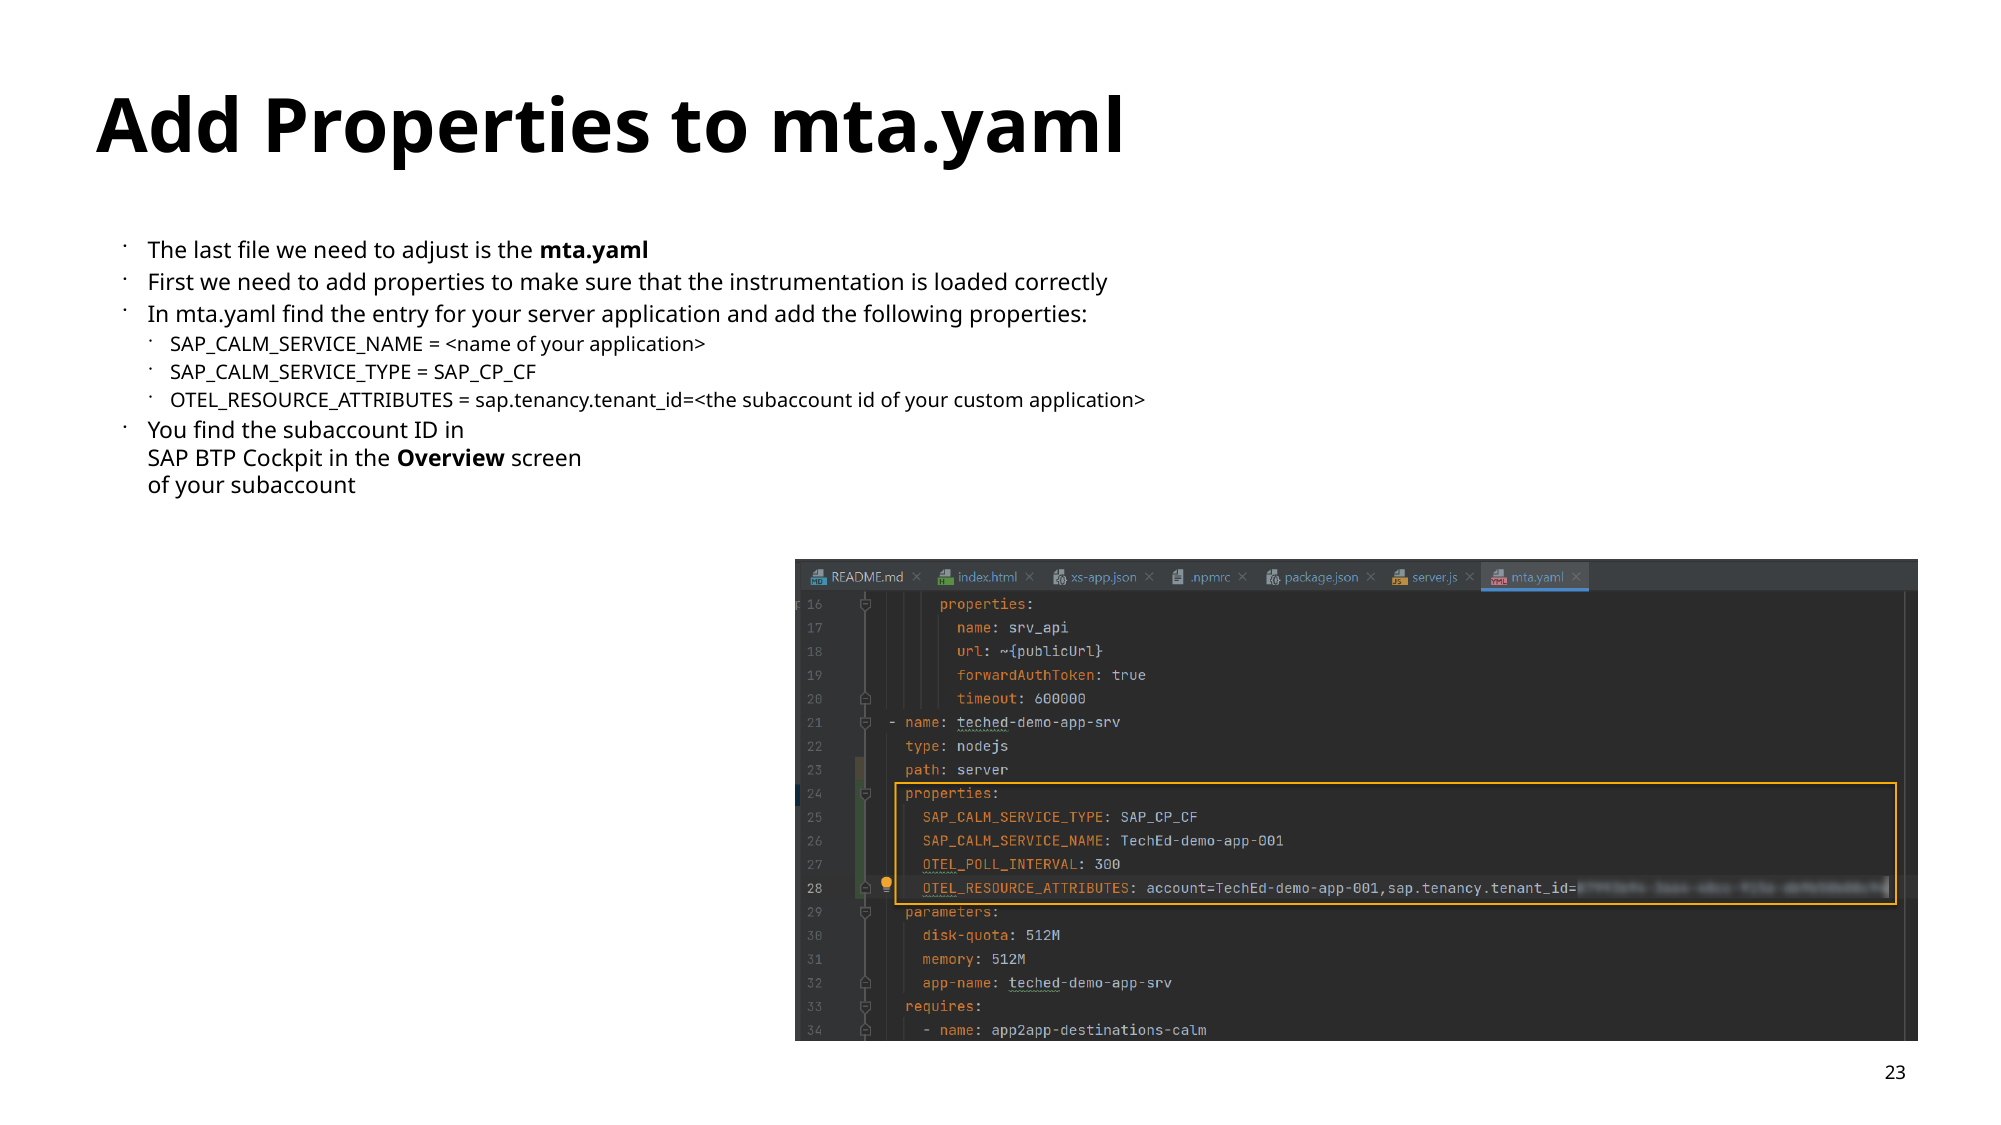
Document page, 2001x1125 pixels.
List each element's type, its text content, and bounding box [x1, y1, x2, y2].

title Add Properties to mta.yaml [96, 77, 1904, 168]
picture [795, 558, 1918, 1041]
list The last file we need to adjust is the mta.yaml First we need to add properties to make sure that the instrumentation is loaded correctly In mta.yaml find the entry for your server application and add the following properties: SAP_CALM_SERVICE_NAME = <name of your application> SAP_CALM_SERVICE_TYPE = SAP_CP_CF OTEL_RESOURCE_ATTRIBUTES = sap.tenancy.tenant_id=<the subaccount id of your custom application> You find the subaccount ID in SAP BTP Cockpit in the Overview screen of your subaccount [95, 235, 1904, 500]
